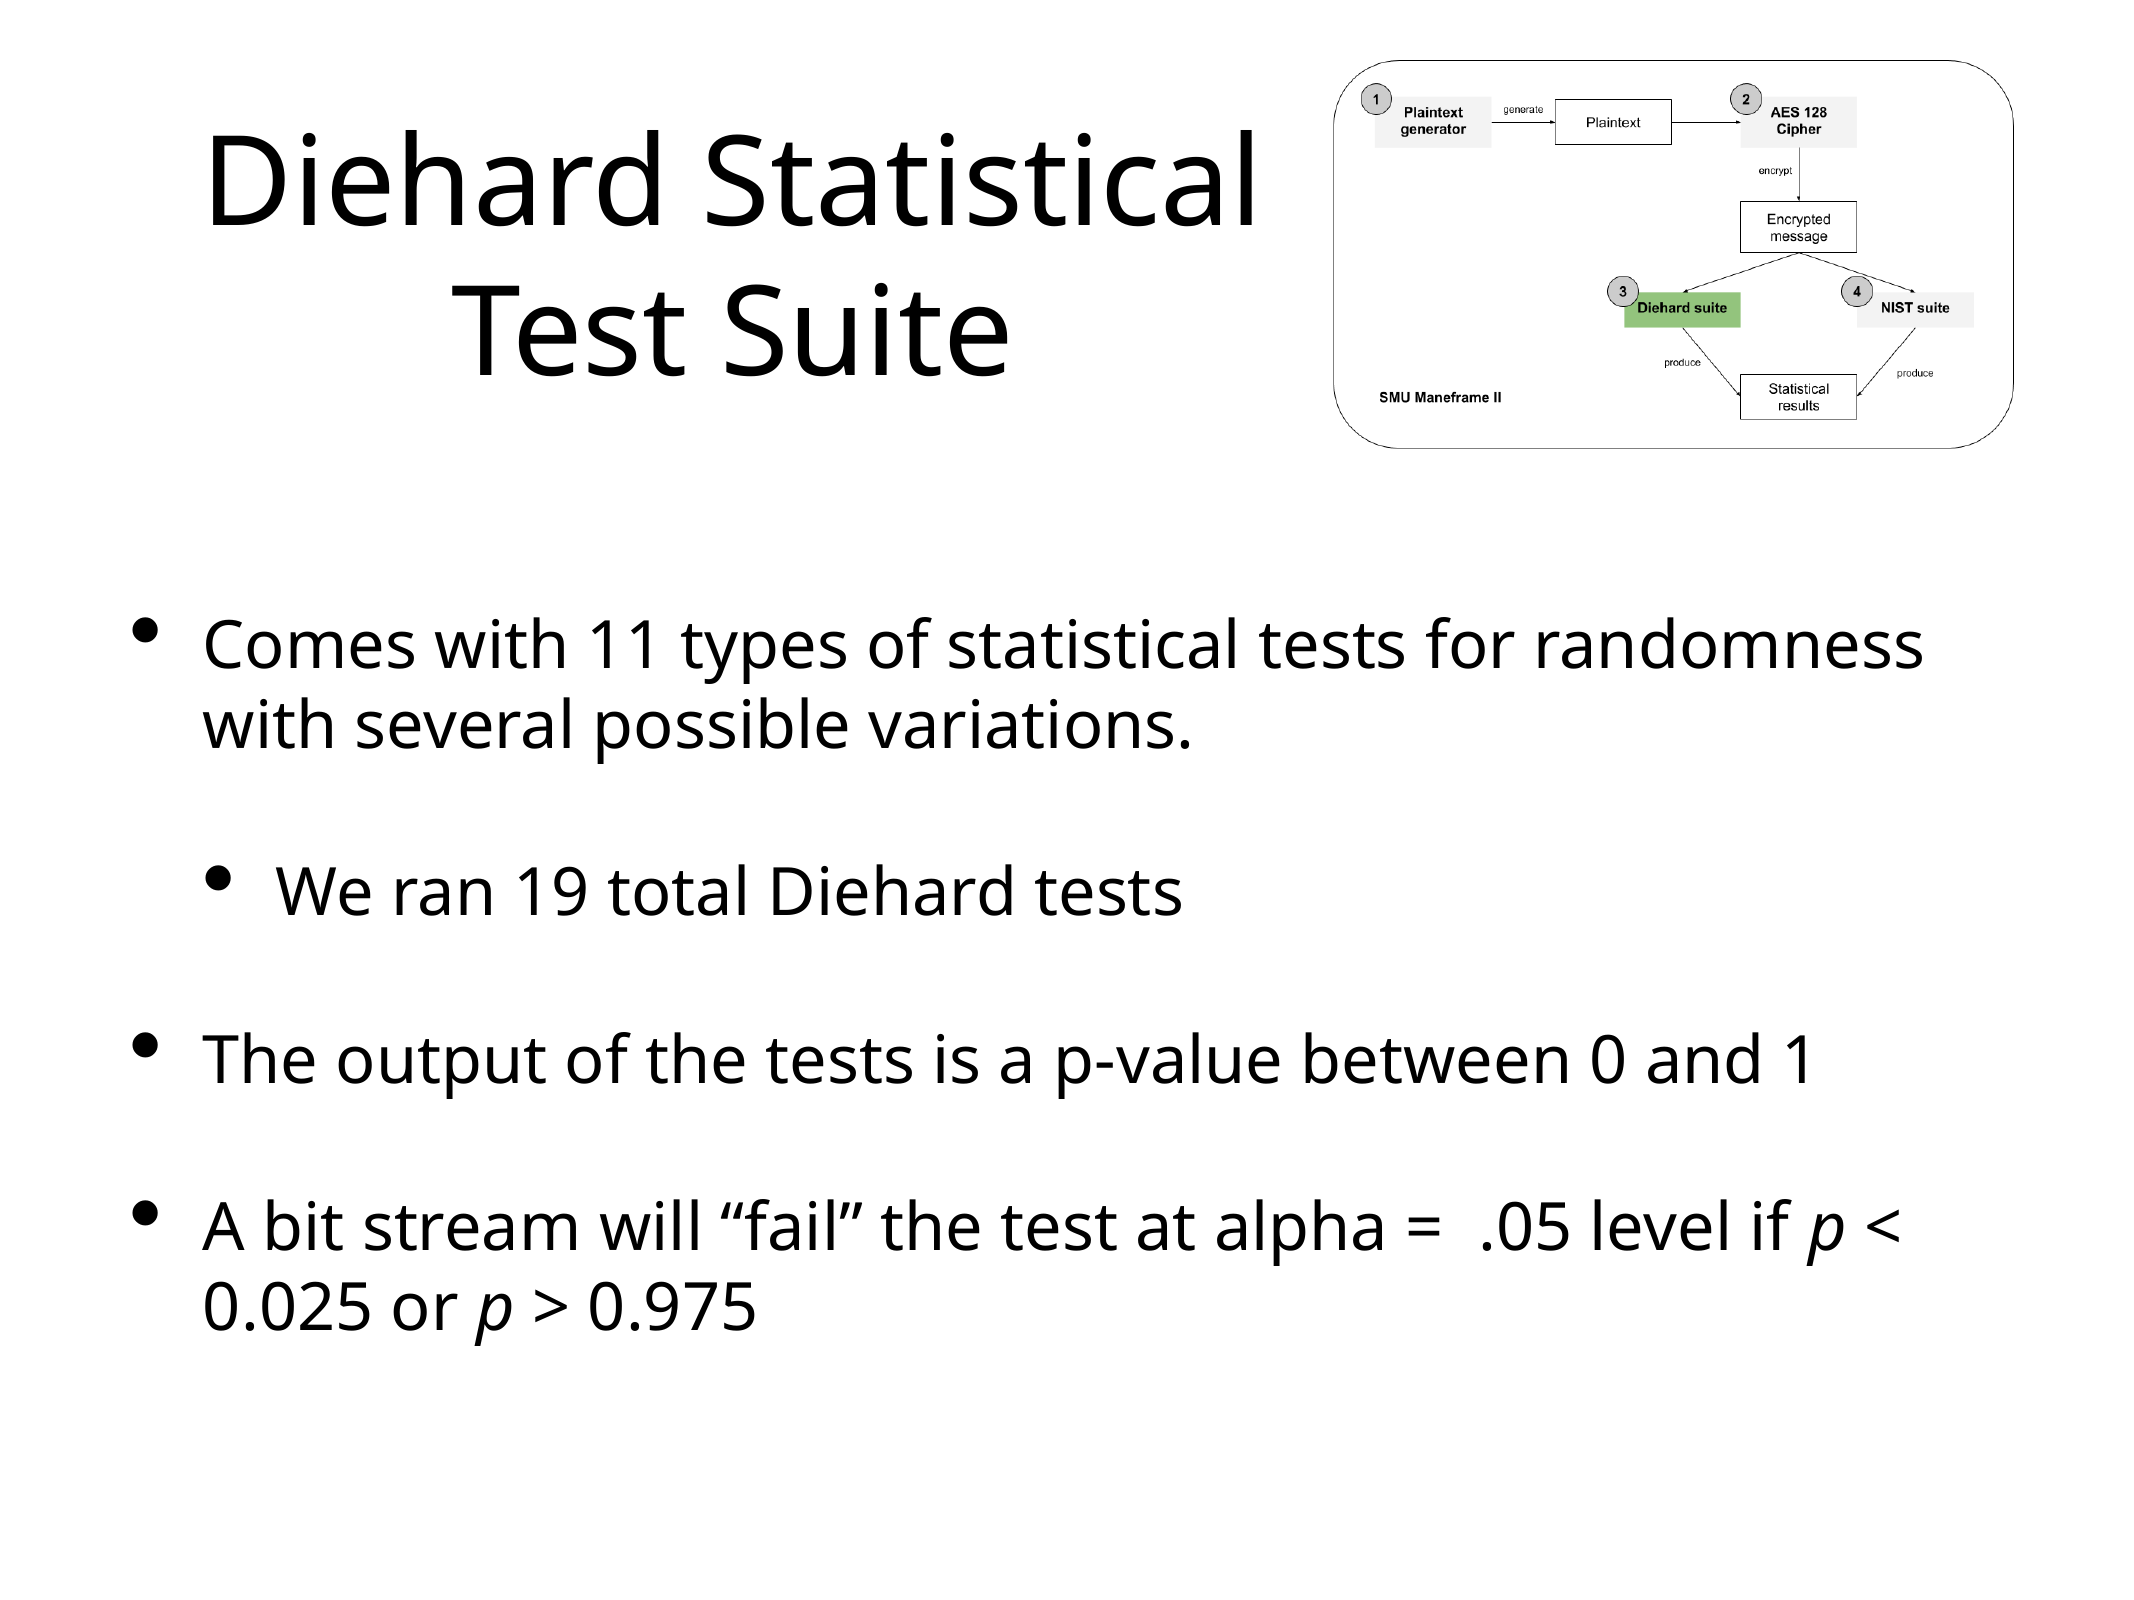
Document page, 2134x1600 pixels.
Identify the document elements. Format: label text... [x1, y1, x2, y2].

picture [1314, 47, 2044, 595]
list Comes with 11 types of statistical tests for randomness with several possible variations. We ran 19 total Diehard tests The output of the tests is a p-value between 0 and 1 A bit stream will “fail” the test at alpha = .05 level if p < 0.025 or p > 0.975 [121, 488, 2013, 1457]
title Diehard Statistical Test Suite [157, 72, 1308, 428]
